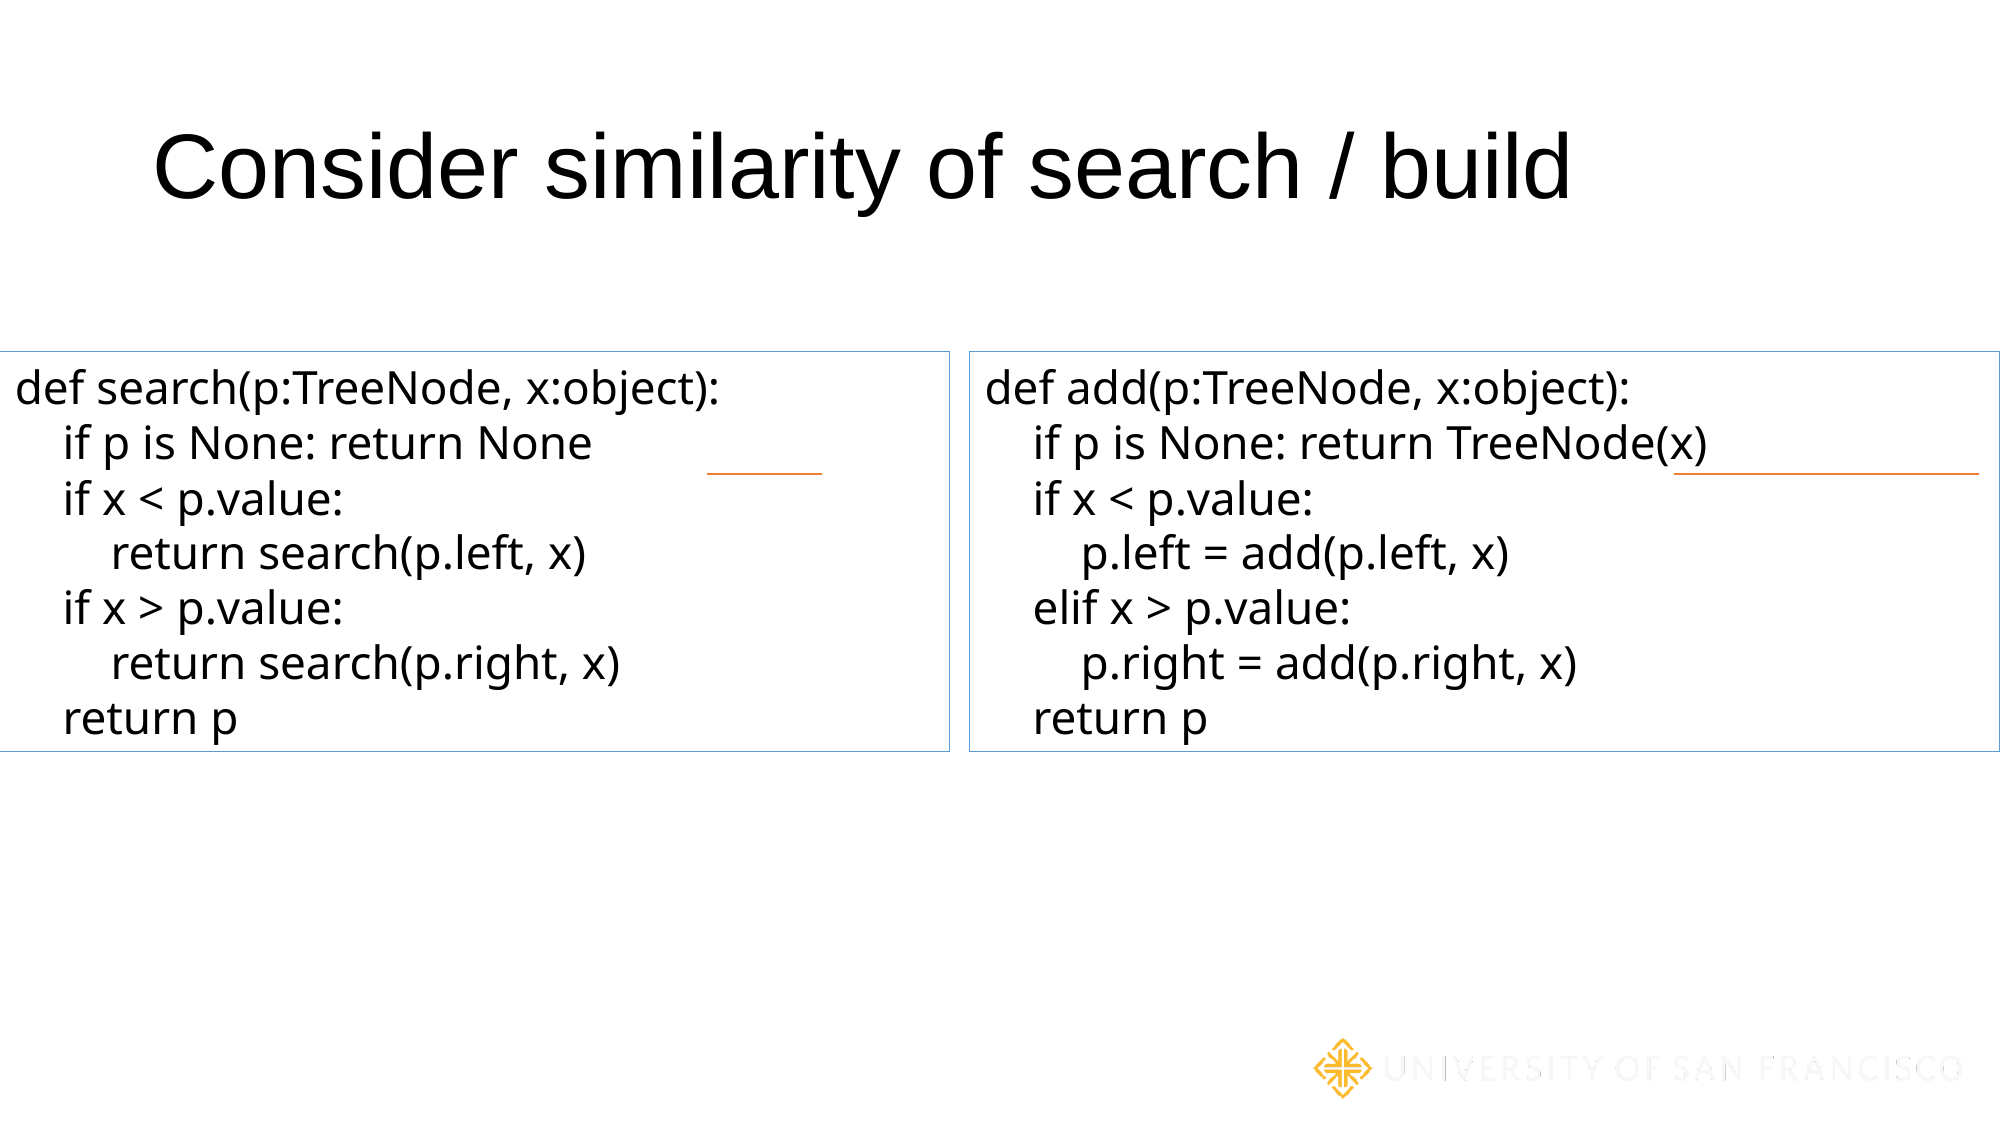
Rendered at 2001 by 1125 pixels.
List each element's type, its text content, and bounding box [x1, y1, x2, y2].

title Consider similarity of search / build [137, 59, 1863, 278]
text_box def search(p:TreeNode, x:object): if p is None: return None if x < p.value: return search(p.left, x) if x > p.value: return search(p.right, x) return p [0, 351, 950, 752]
text_box def add(p:TreeNode, x:object): if p is None: return TreeNode(x) if x < p.value: p.left = add(p.left, x) elif x > p.value: p.right = add(p.right, x) return p [969, 351, 2000, 752]
